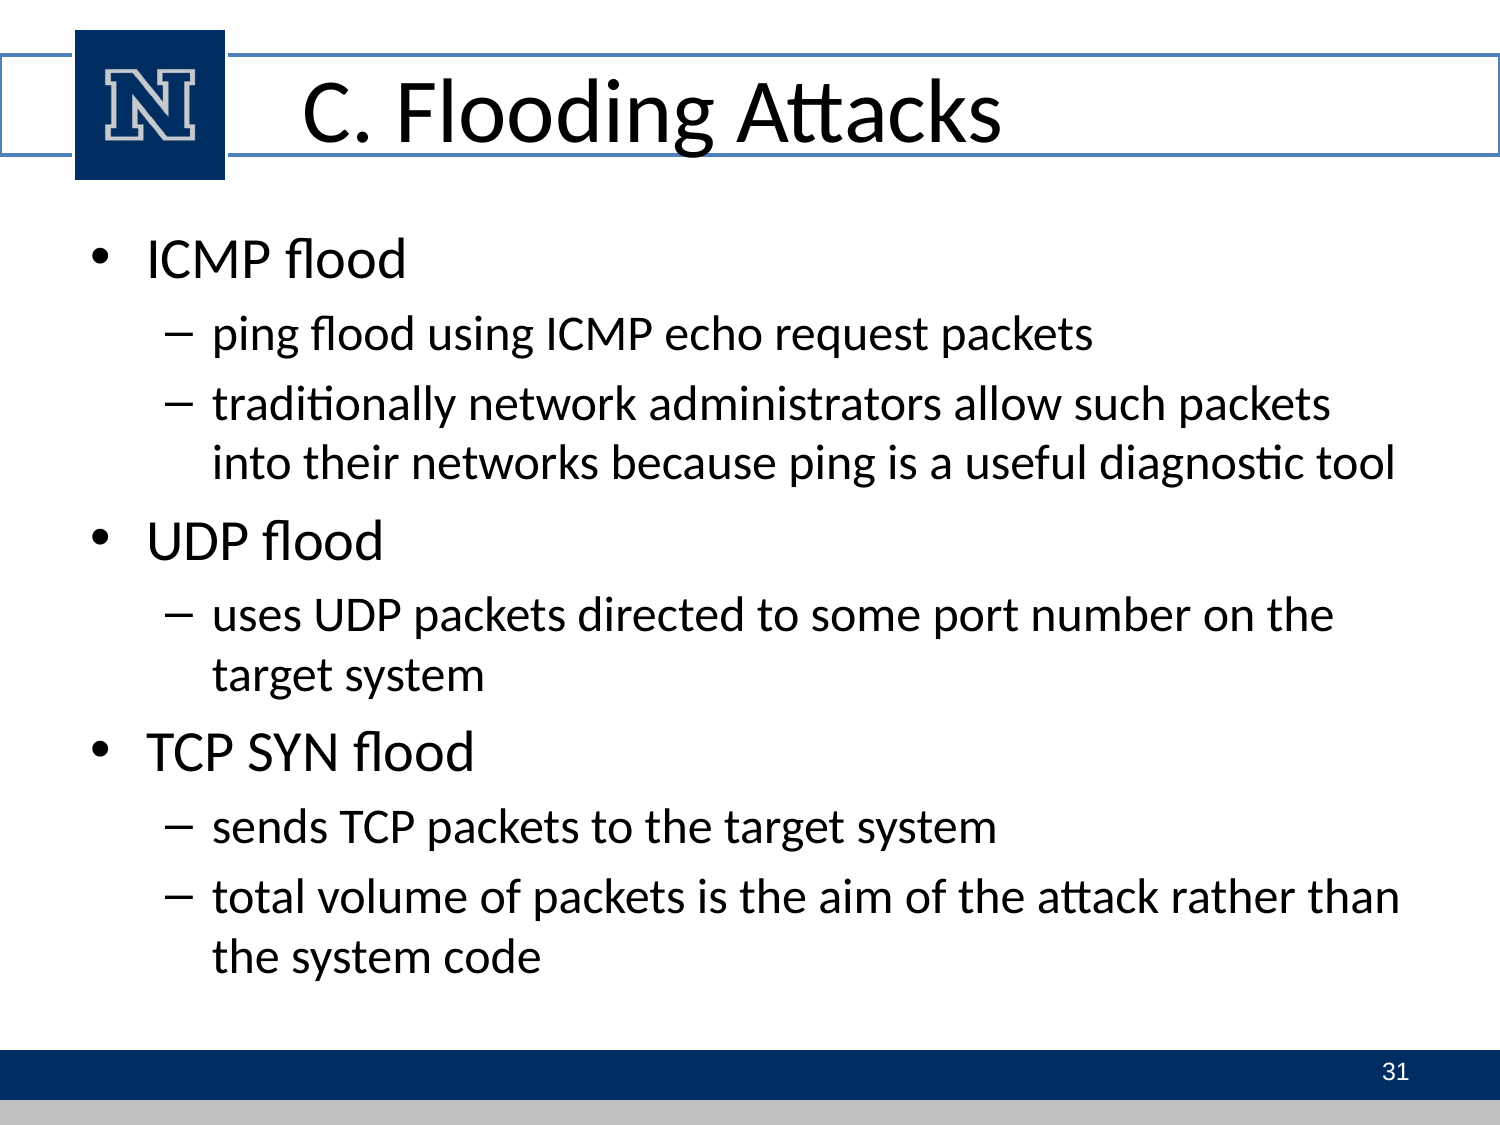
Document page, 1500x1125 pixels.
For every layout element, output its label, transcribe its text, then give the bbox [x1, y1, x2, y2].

list ICMP flood ping flood using ICMP echo request packets traditionally network administrators allow such packets into their networks because ping is a useful diagnostic tool UDP flood uses UDP packets directed to some port number on the target system TCP SYN flood sends TCP packets to the target system total volume of packets is the aim of the attack rather than the system code [75, 212, 1425, 1005]
picture [75, 30, 225, 180]
slide_number 31 [1074, 1040, 1425, 1100]
title C. Flooding Attacks [287, 12, 1475, 200]
